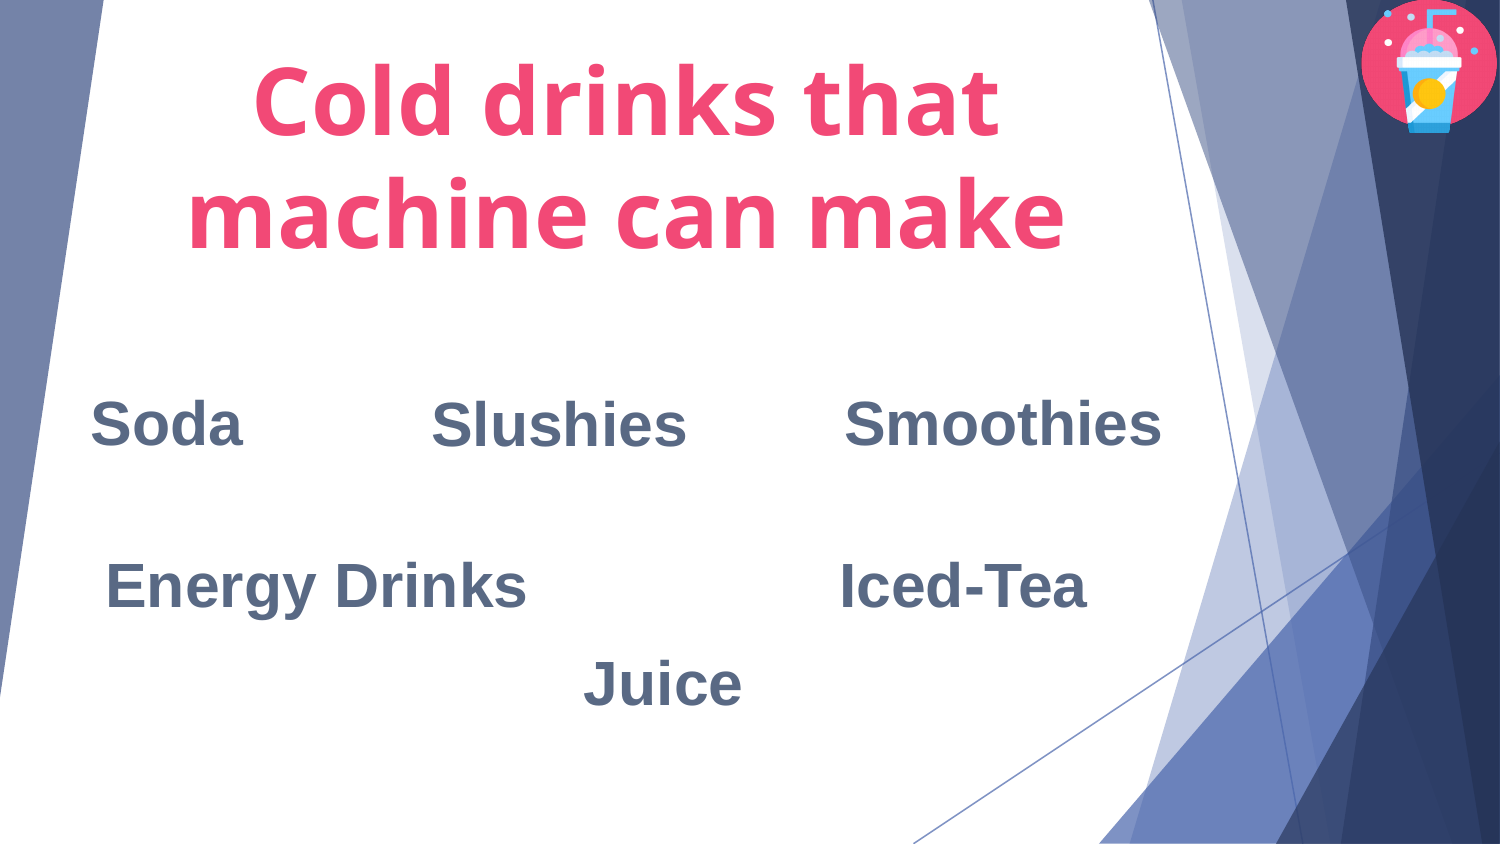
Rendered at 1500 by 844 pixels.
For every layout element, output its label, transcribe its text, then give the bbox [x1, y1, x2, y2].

text_box Cold drinks that machine can make [79, 50, 1174, 273]
text_box Slushies [420, 378, 833, 466]
text_box Soda [79, 377, 493, 465]
picture [1358, 0, 1500, 133]
text_box Energy Drinks [93, 539, 544, 627]
text_box Juice [572, 637, 1023, 725]
text_box Smoothies [833, 377, 1246, 465]
text_box Iced-Tea [827, 539, 1278, 627]
